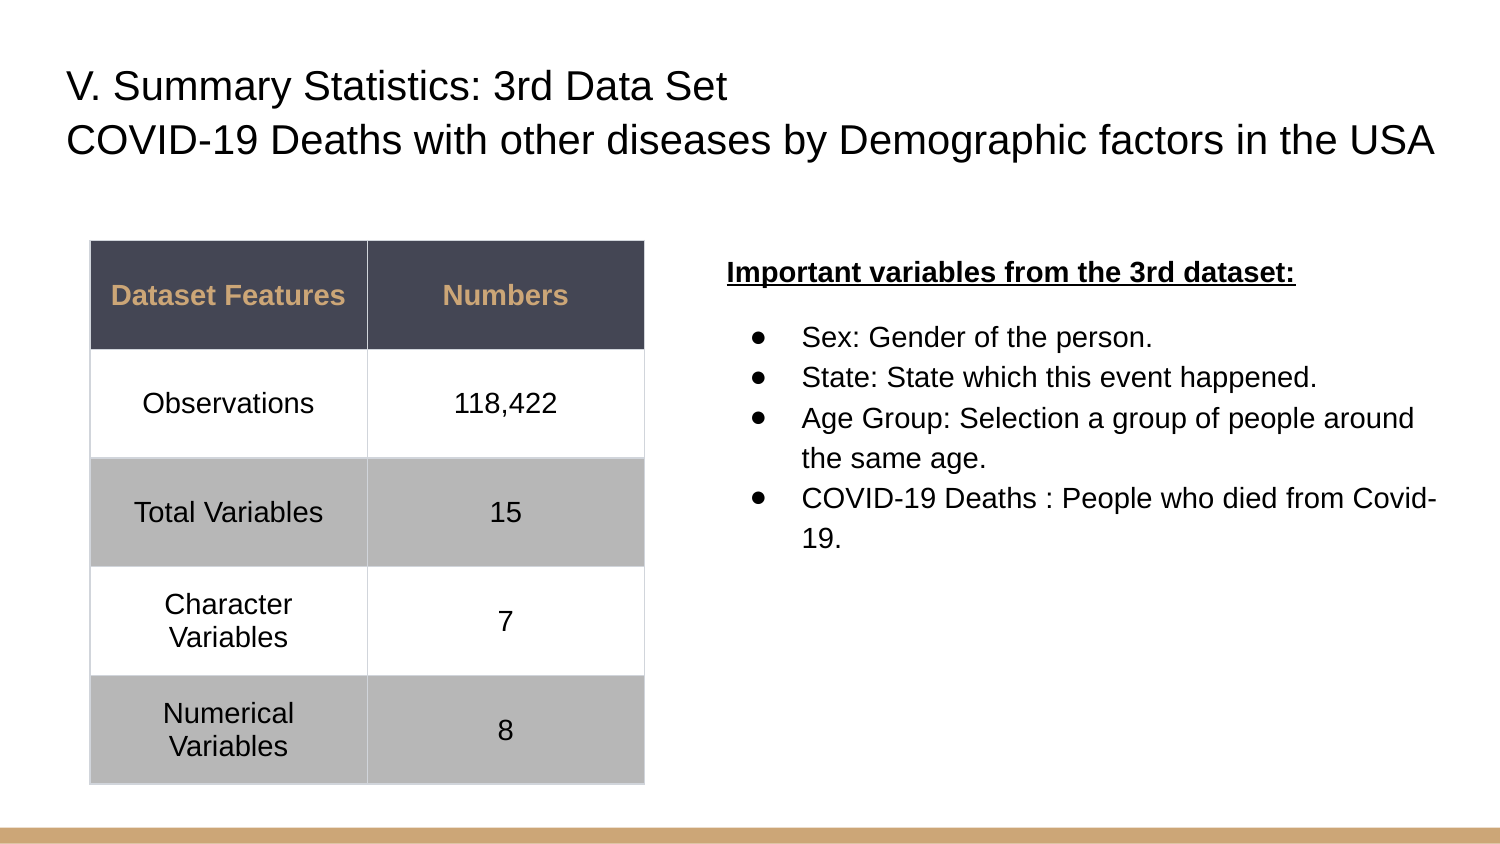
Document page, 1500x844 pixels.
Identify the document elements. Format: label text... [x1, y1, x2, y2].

table_header Numbers [368, 241, 644, 349]
table_header Dataset Features [91, 241, 367, 349]
table_cell Observations [91, 350, 367, 457]
table_cell Numerical Variables [91, 676, 367, 783]
table_cell 118,422 [368, 350, 644, 457]
list Important variables from the 3rd dataset: Sex: Gender of the person. State: State which this event happened. Age Group: Selection a group of people around the same age. COVID-19 Deaths : People who died from Covid-19. [711, 233, 1459, 792]
table_cell Character Variables [91, 567, 367, 675]
table_cell Total Variables [91, 459, 367, 566]
table_cell 7 [368, 567, 644, 675]
table_cell 8 [368, 676, 644, 783]
title V. Summary Statistics: 3rd Data Set COVID-19 Deaths with other diseases by Demographic factors in the USA [51, 24, 1449, 195]
table_cell 15 [368, 459, 644, 566]
